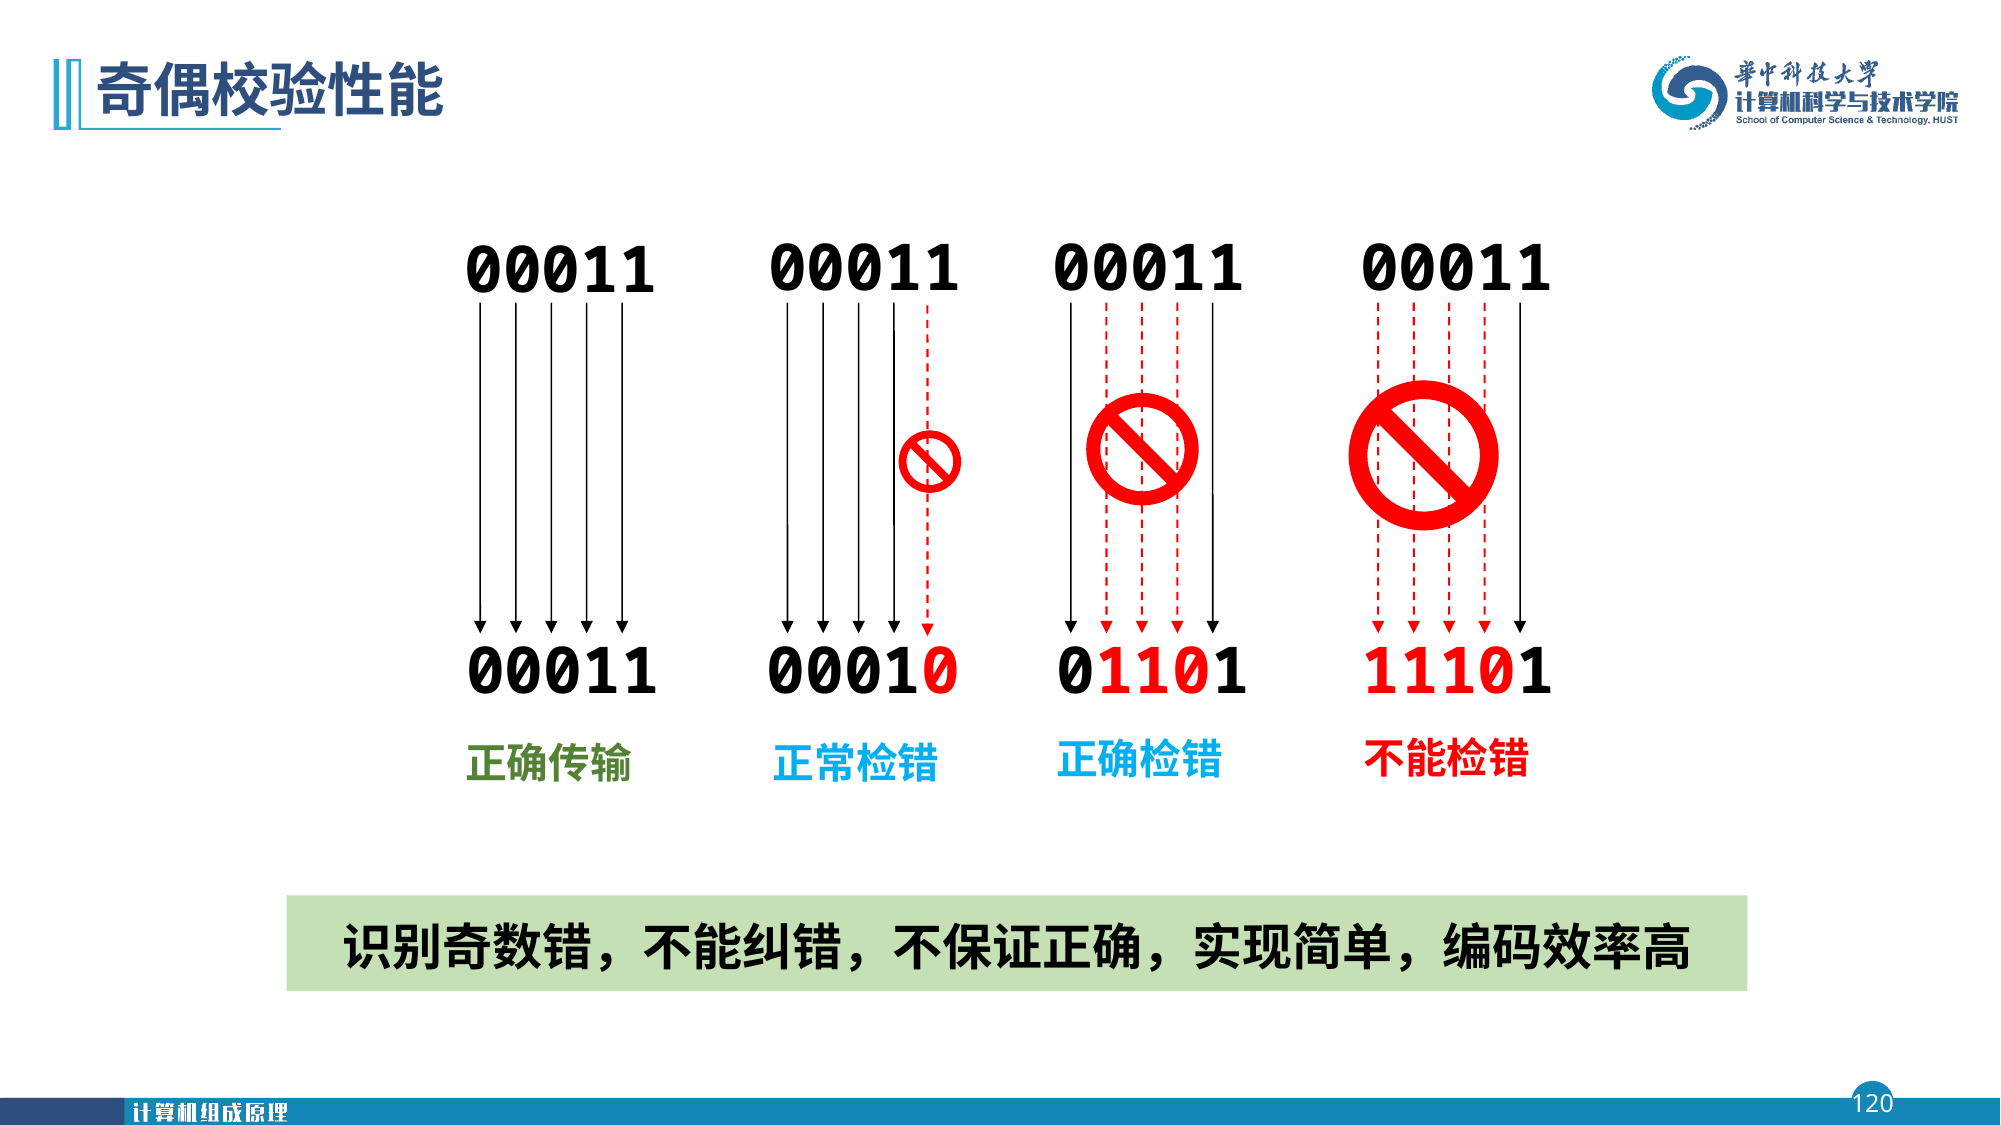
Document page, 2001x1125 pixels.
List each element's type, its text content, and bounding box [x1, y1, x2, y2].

text_box 正常检错 [757, 729, 996, 794]
text_box [1371, 614, 1385, 634]
text_box 不能检错 [1348, 724, 1586, 790]
text_box 00011 [753, 218, 978, 311]
text_box [781, 302, 794, 634]
text_box 01101 [1041, 621, 1290, 714]
text_box [1064, 302, 1078, 634]
text_box 正确传输 [450, 729, 688, 794]
text_box 11101 [1346, 621, 1654, 714]
text_box [887, 302, 901, 634]
text_box [1513, 302, 1527, 634]
text_box [1135, 614, 1149, 634]
text_box 正确检错 [1041, 725, 1279, 791]
text_box 00010 [759, 621, 977, 714]
text_box [1443, 614, 1456, 634]
text_box [1086, 392, 1199, 506]
text_box [852, 302, 865, 634]
picture [1805, 56, 1958, 130]
text_box [1171, 614, 1184, 634]
text_box [1348, 380, 1499, 531]
text_box [921, 617, 934, 637]
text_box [451, 302, 759, 718]
text_box [1100, 614, 1113, 634]
text_box [1206, 302, 1219, 634]
text_box [898, 430, 962, 493]
text_box 00011 [1345, 218, 1653, 311]
text_box [1407, 614, 1421, 634]
text_box [816, 302, 830, 634]
text_box 识别奇数错，不能纠错，不保证正确，实现简单，编码效率高 [286, 895, 1748, 992]
title 奇偶校验性能 [80, 42, 1805, 144]
text_box 00011 [449, 220, 686, 313]
text_box [1478, 614, 1491, 634]
text_box 00011 [1037, 218, 1345, 311]
